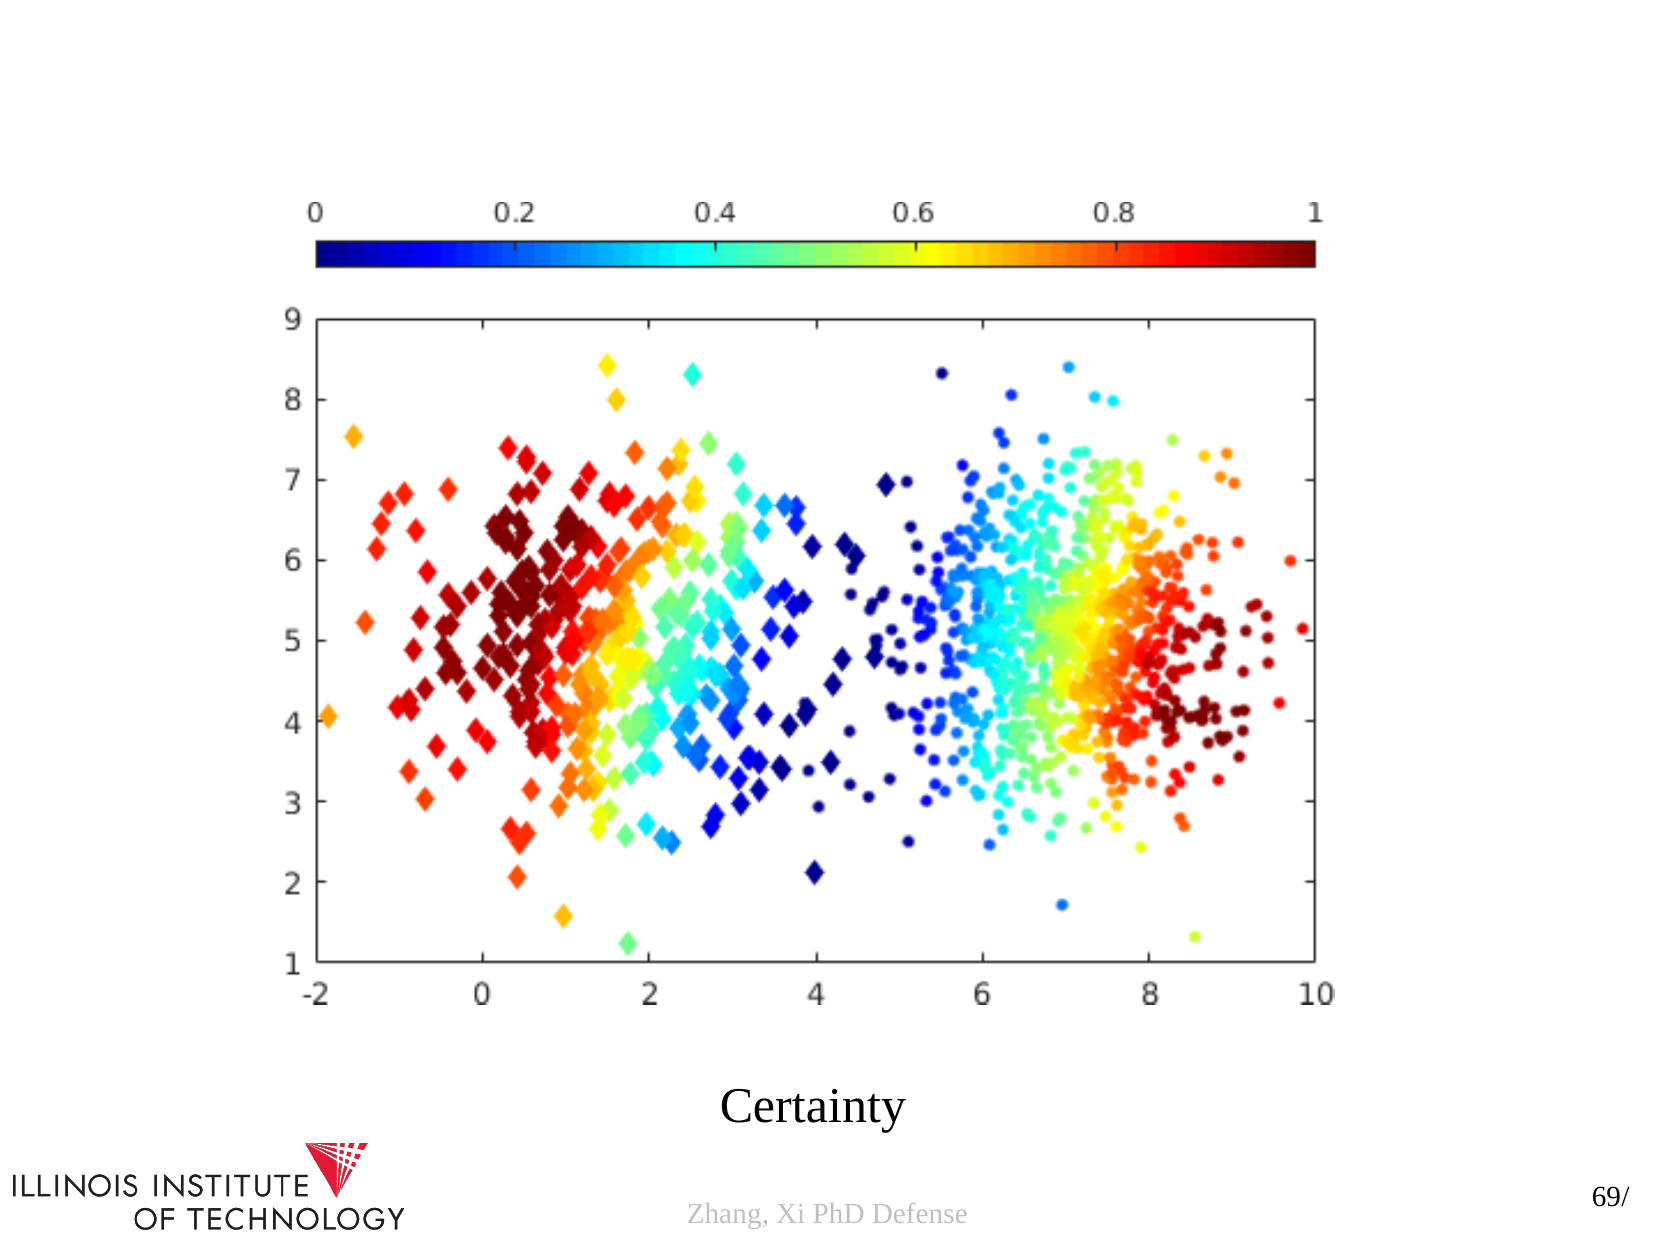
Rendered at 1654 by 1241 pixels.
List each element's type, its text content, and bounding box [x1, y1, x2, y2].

text_box Certainty [705, 1034, 922, 1140]
slide_number 69/ [1193, 1176, 1630, 1241]
footer Zhang, Xi PhD Defense [565, 1194, 1090, 1241]
picture [13, 1142, 405, 1230]
picture [284, 202, 1335, 1005]
